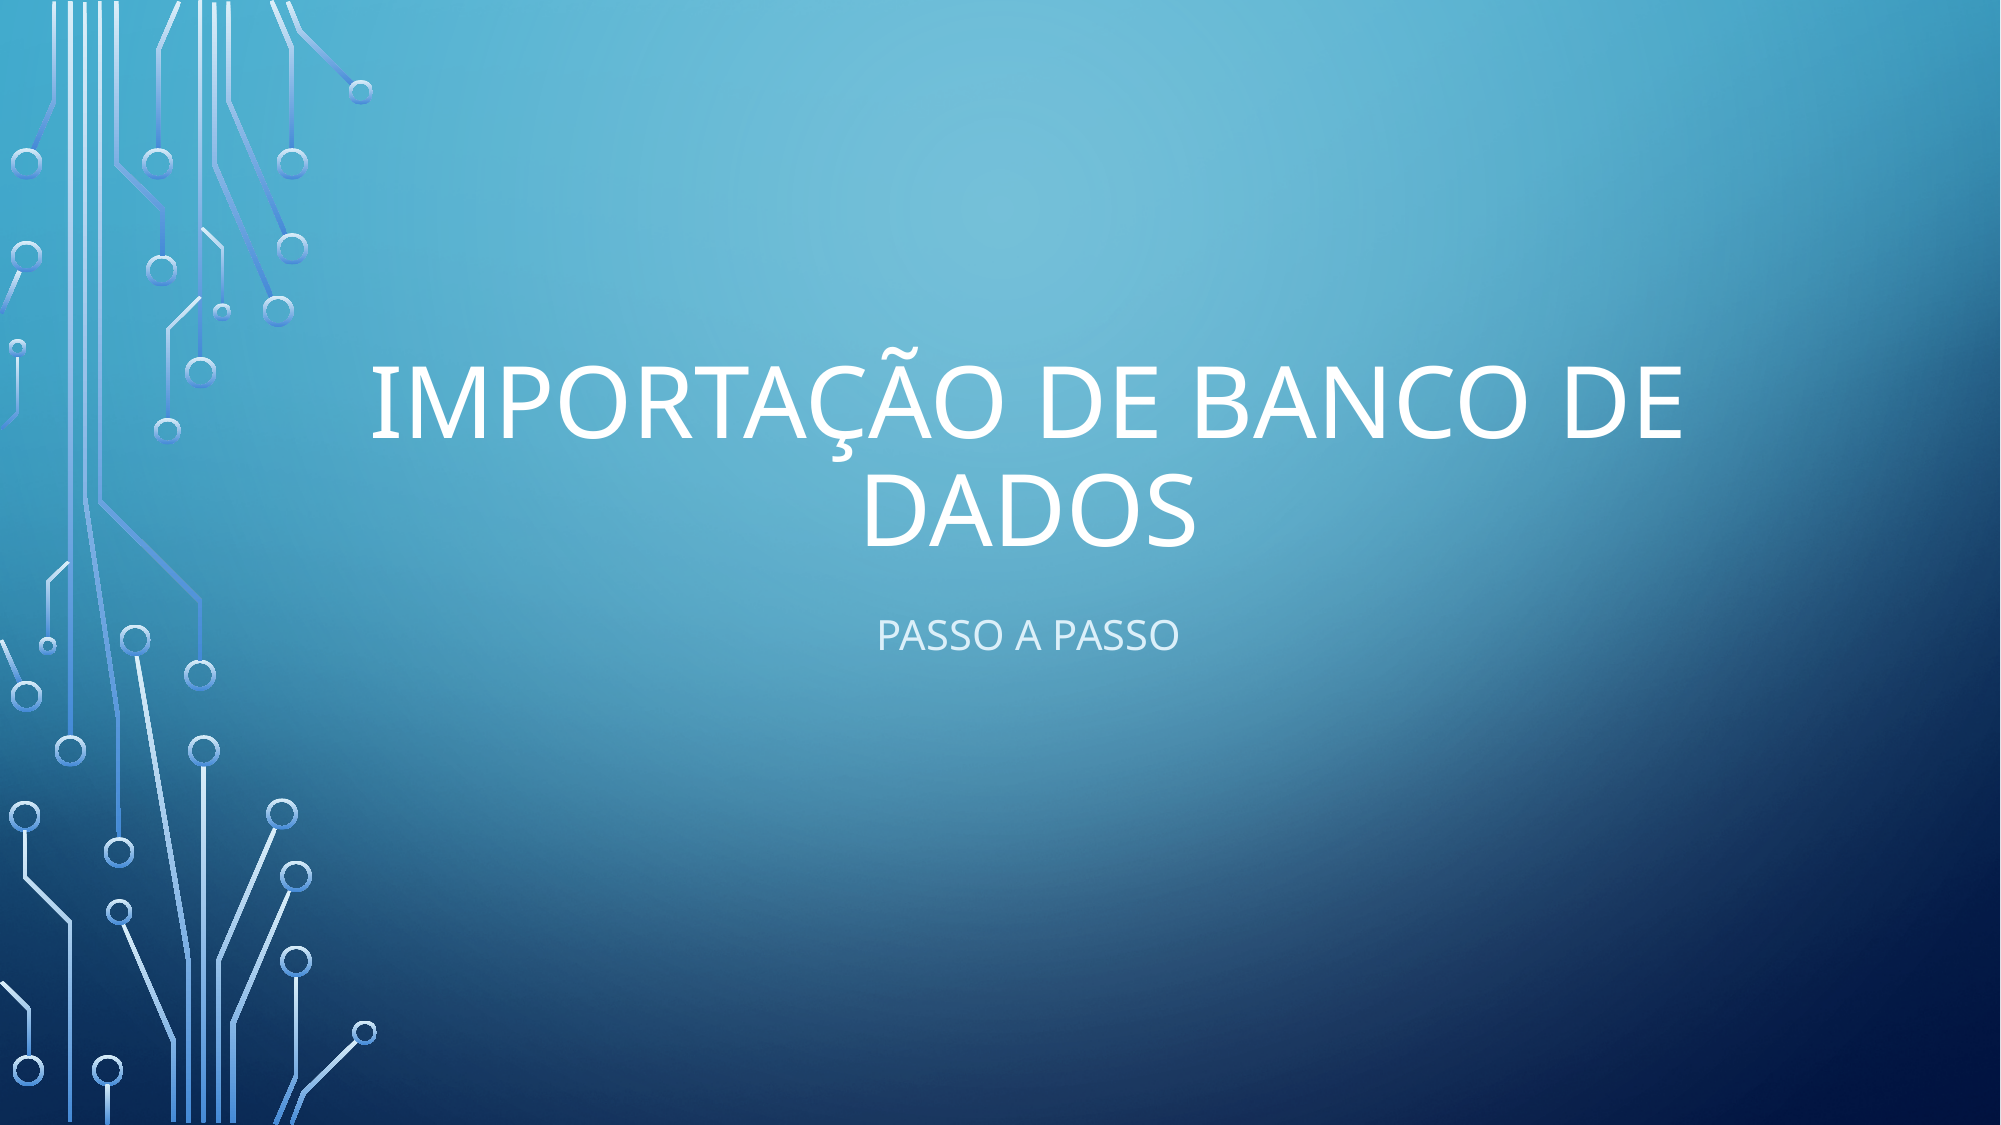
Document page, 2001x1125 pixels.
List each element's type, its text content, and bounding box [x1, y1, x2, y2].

subtitle Passo a passo [307, 590, 1750, 863]
title Importação De banco de dados [307, 184, 1750, 576]
